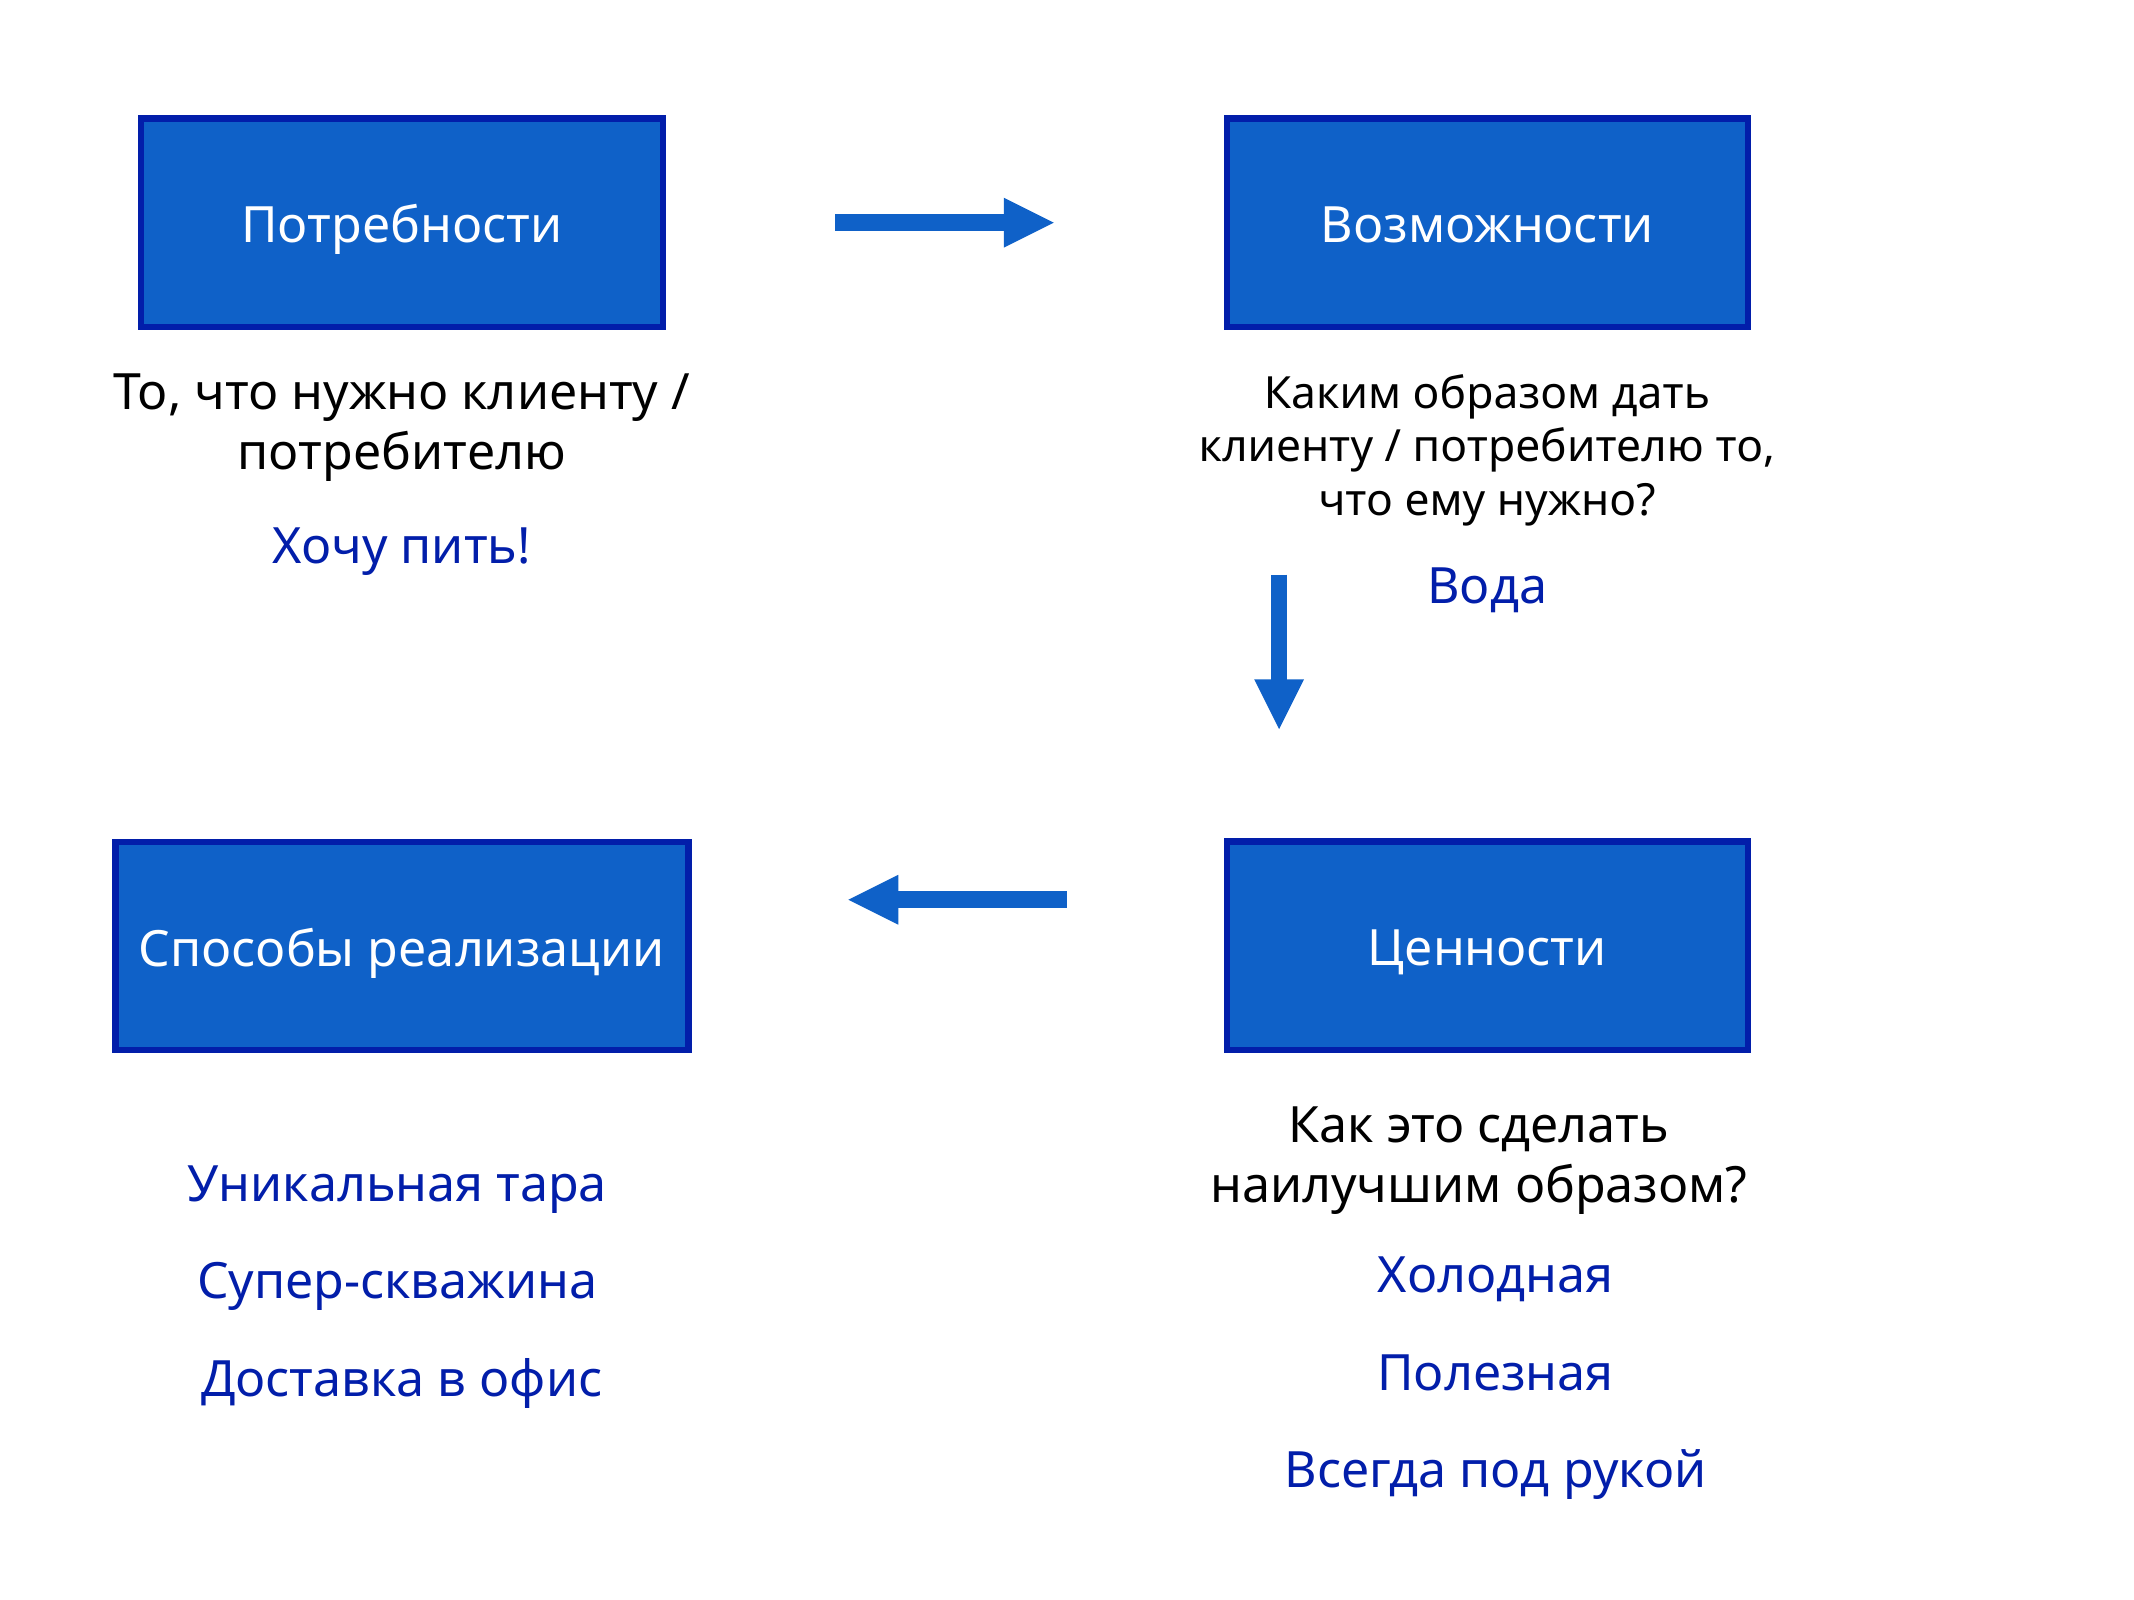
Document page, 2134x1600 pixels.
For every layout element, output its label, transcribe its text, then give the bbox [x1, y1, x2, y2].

text_box Способы реализации [115, 842, 689, 1051]
text_box Потребности [141, 118, 663, 327]
text_box Супер-скважина [107, 1248, 687, 1345]
text_box Ценности [1226, 841, 1749, 1050]
text_box [848, 893, 1067, 906]
text_box Каким образом дать клиенту / потребителю то, что ему нужно? [1197, 363, 1778, 541]
text_box Уникальная тара [107, 1151, 687, 1248]
text_box Полезная [1206, 1340, 1786, 1437]
text_box Как это сделать наилучшим образом? [1189, 1092, 1769, 1270]
text_box Всегда под рукой [1206, 1437, 1786, 1534]
text_box Хочу пить! [112, 513, 692, 610]
text_box Доставка в офис [112, 1346, 692, 1442]
text_box [1272, 574, 1286, 730]
text_box [835, 216, 1054, 229]
text_box Вода [1197, 553, 1778, 650]
text_box То, что нужно клиенту / потребителю [112, 359, 692, 511]
text_box Возможности [1226, 118, 1749, 327]
text_box Холодная [1206, 1242, 1786, 1339]
